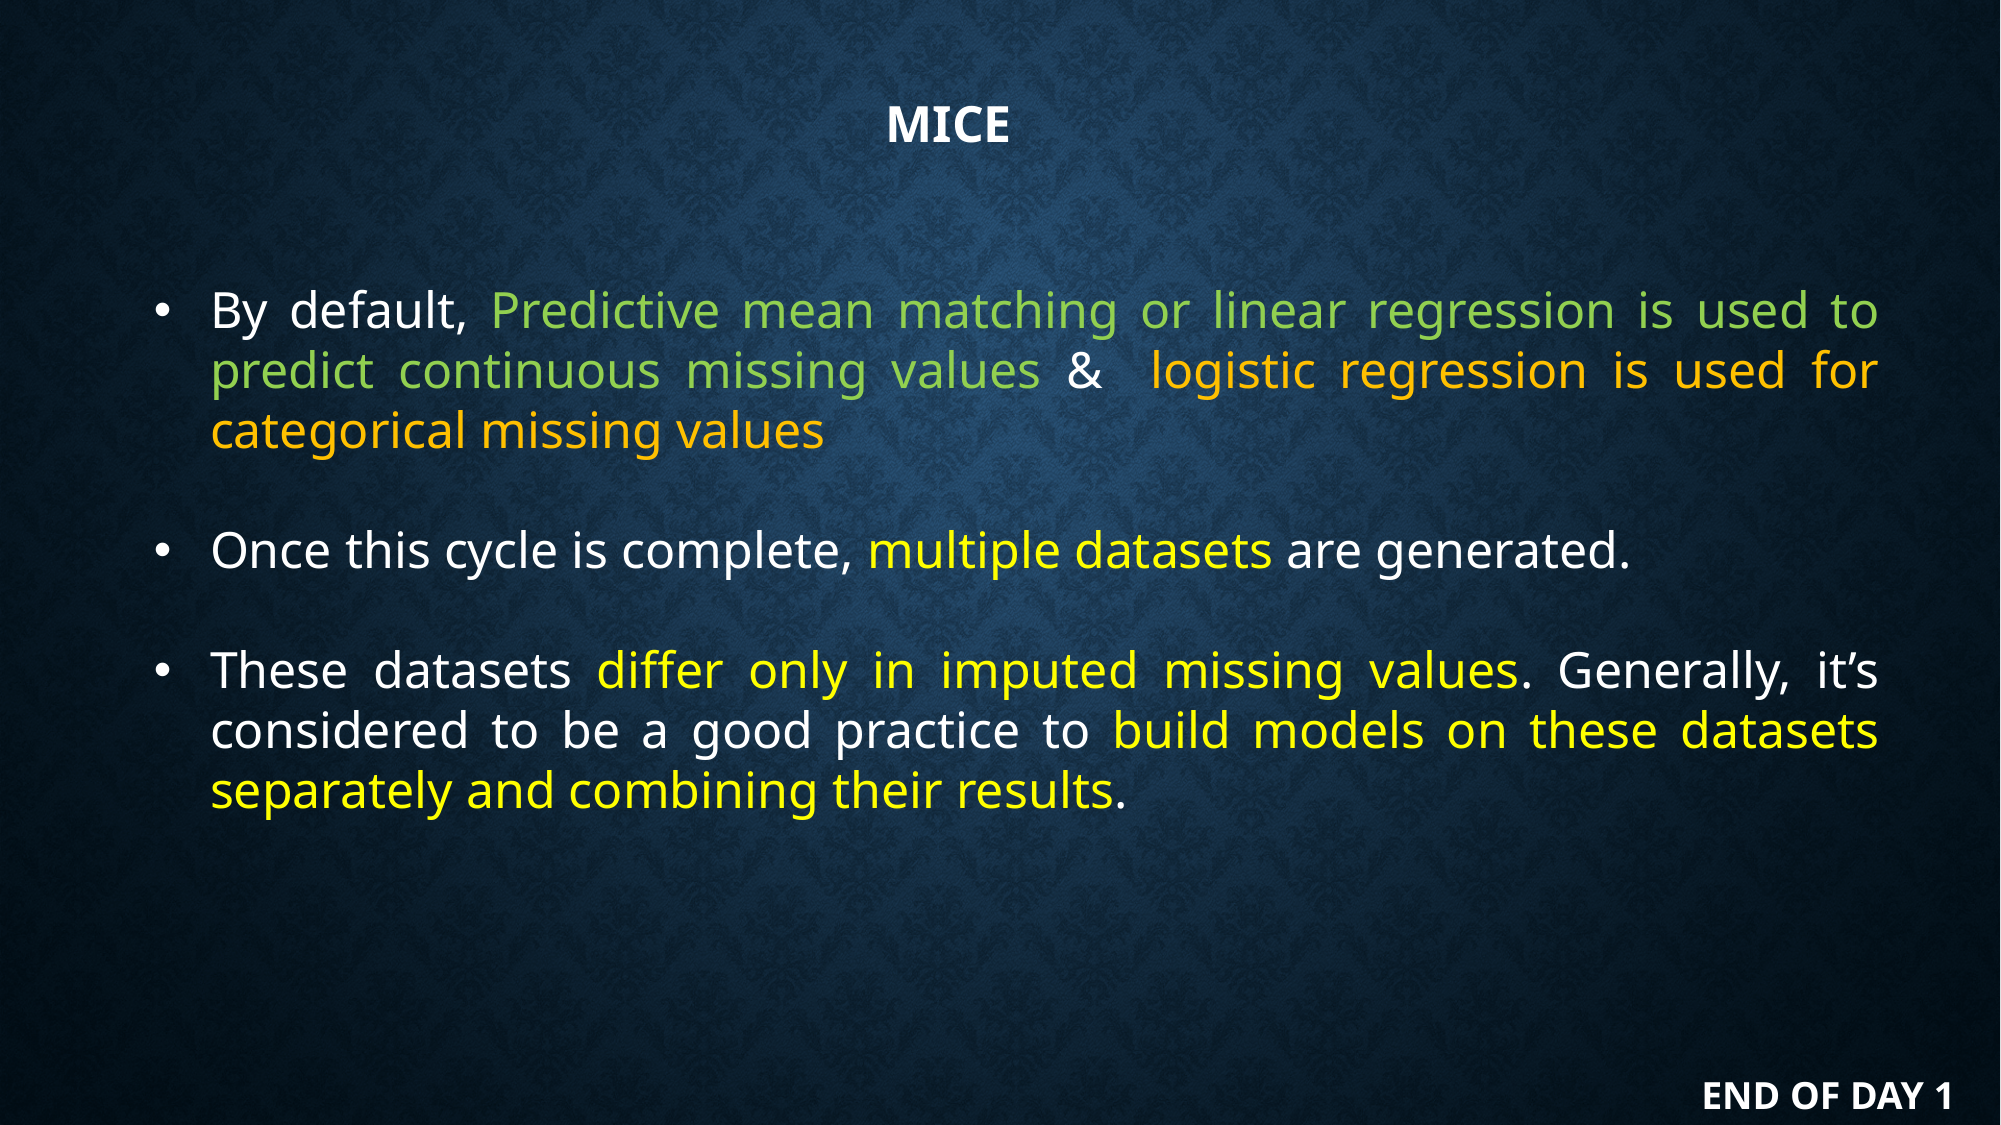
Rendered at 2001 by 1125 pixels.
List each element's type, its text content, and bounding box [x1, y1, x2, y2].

text_box By default, Predictive mean matching or linear regression is used to predict continuous missing values & logistic regression is used for categorical missing values Once this cycle is complete, multiple datasets are generated. These datasets differ only in imputed missing values. Generally, it’s considered to be a good practice to build models on these datasets separately and combining their results. [138, 271, 1895, 827]
text_box MICE [598, 85, 1300, 160]
text_box END OF DAY 1 [1686, 1064, 2000, 1125]
